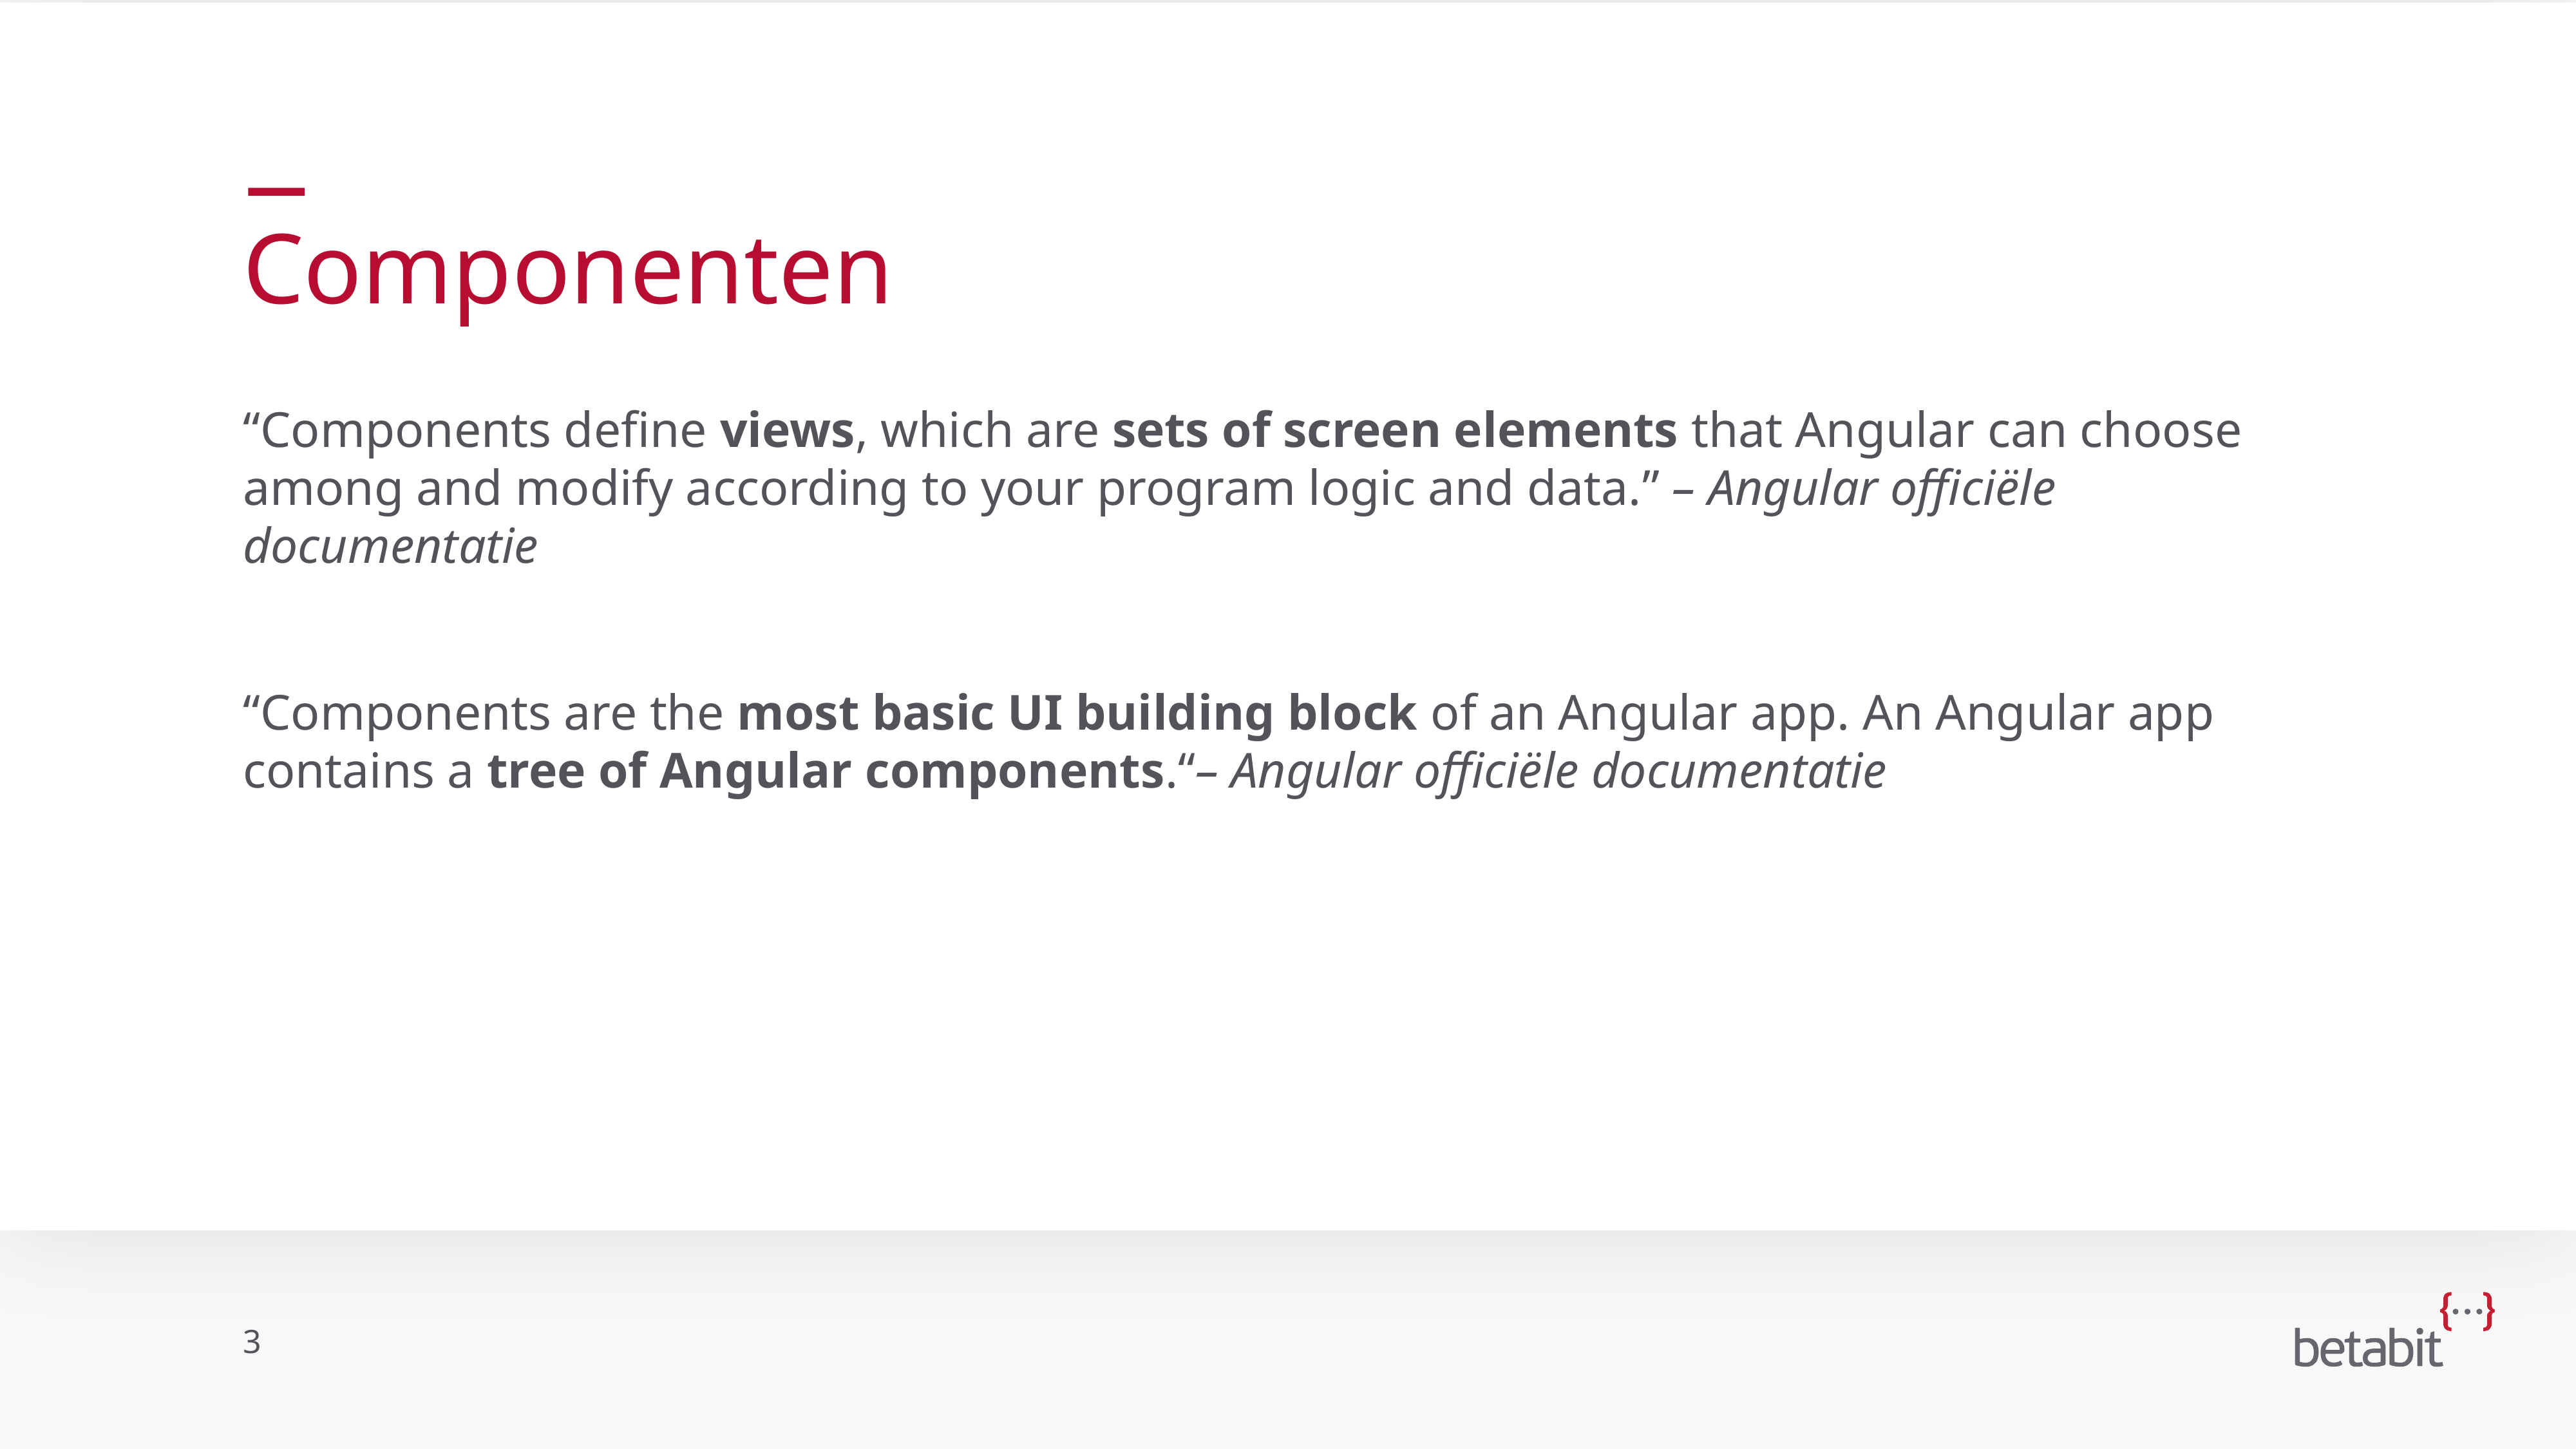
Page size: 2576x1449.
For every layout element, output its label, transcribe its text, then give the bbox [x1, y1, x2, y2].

picture [2280, 1227, 2509, 1375]
list “Components define views, which are sets of screen elements that Angular can choose among and modify according to your program logic and data.” – Angular officiële documentatie “Components are the most basic UI building block of an Angular app. An Angular app contains a tree of Angular components.“– Angular officiële documentatie [232, 388, 2344, 1218]
title Componenten [232, 196, 2342, 370]
slide_number 3 [232, 1310, 316, 1376]
